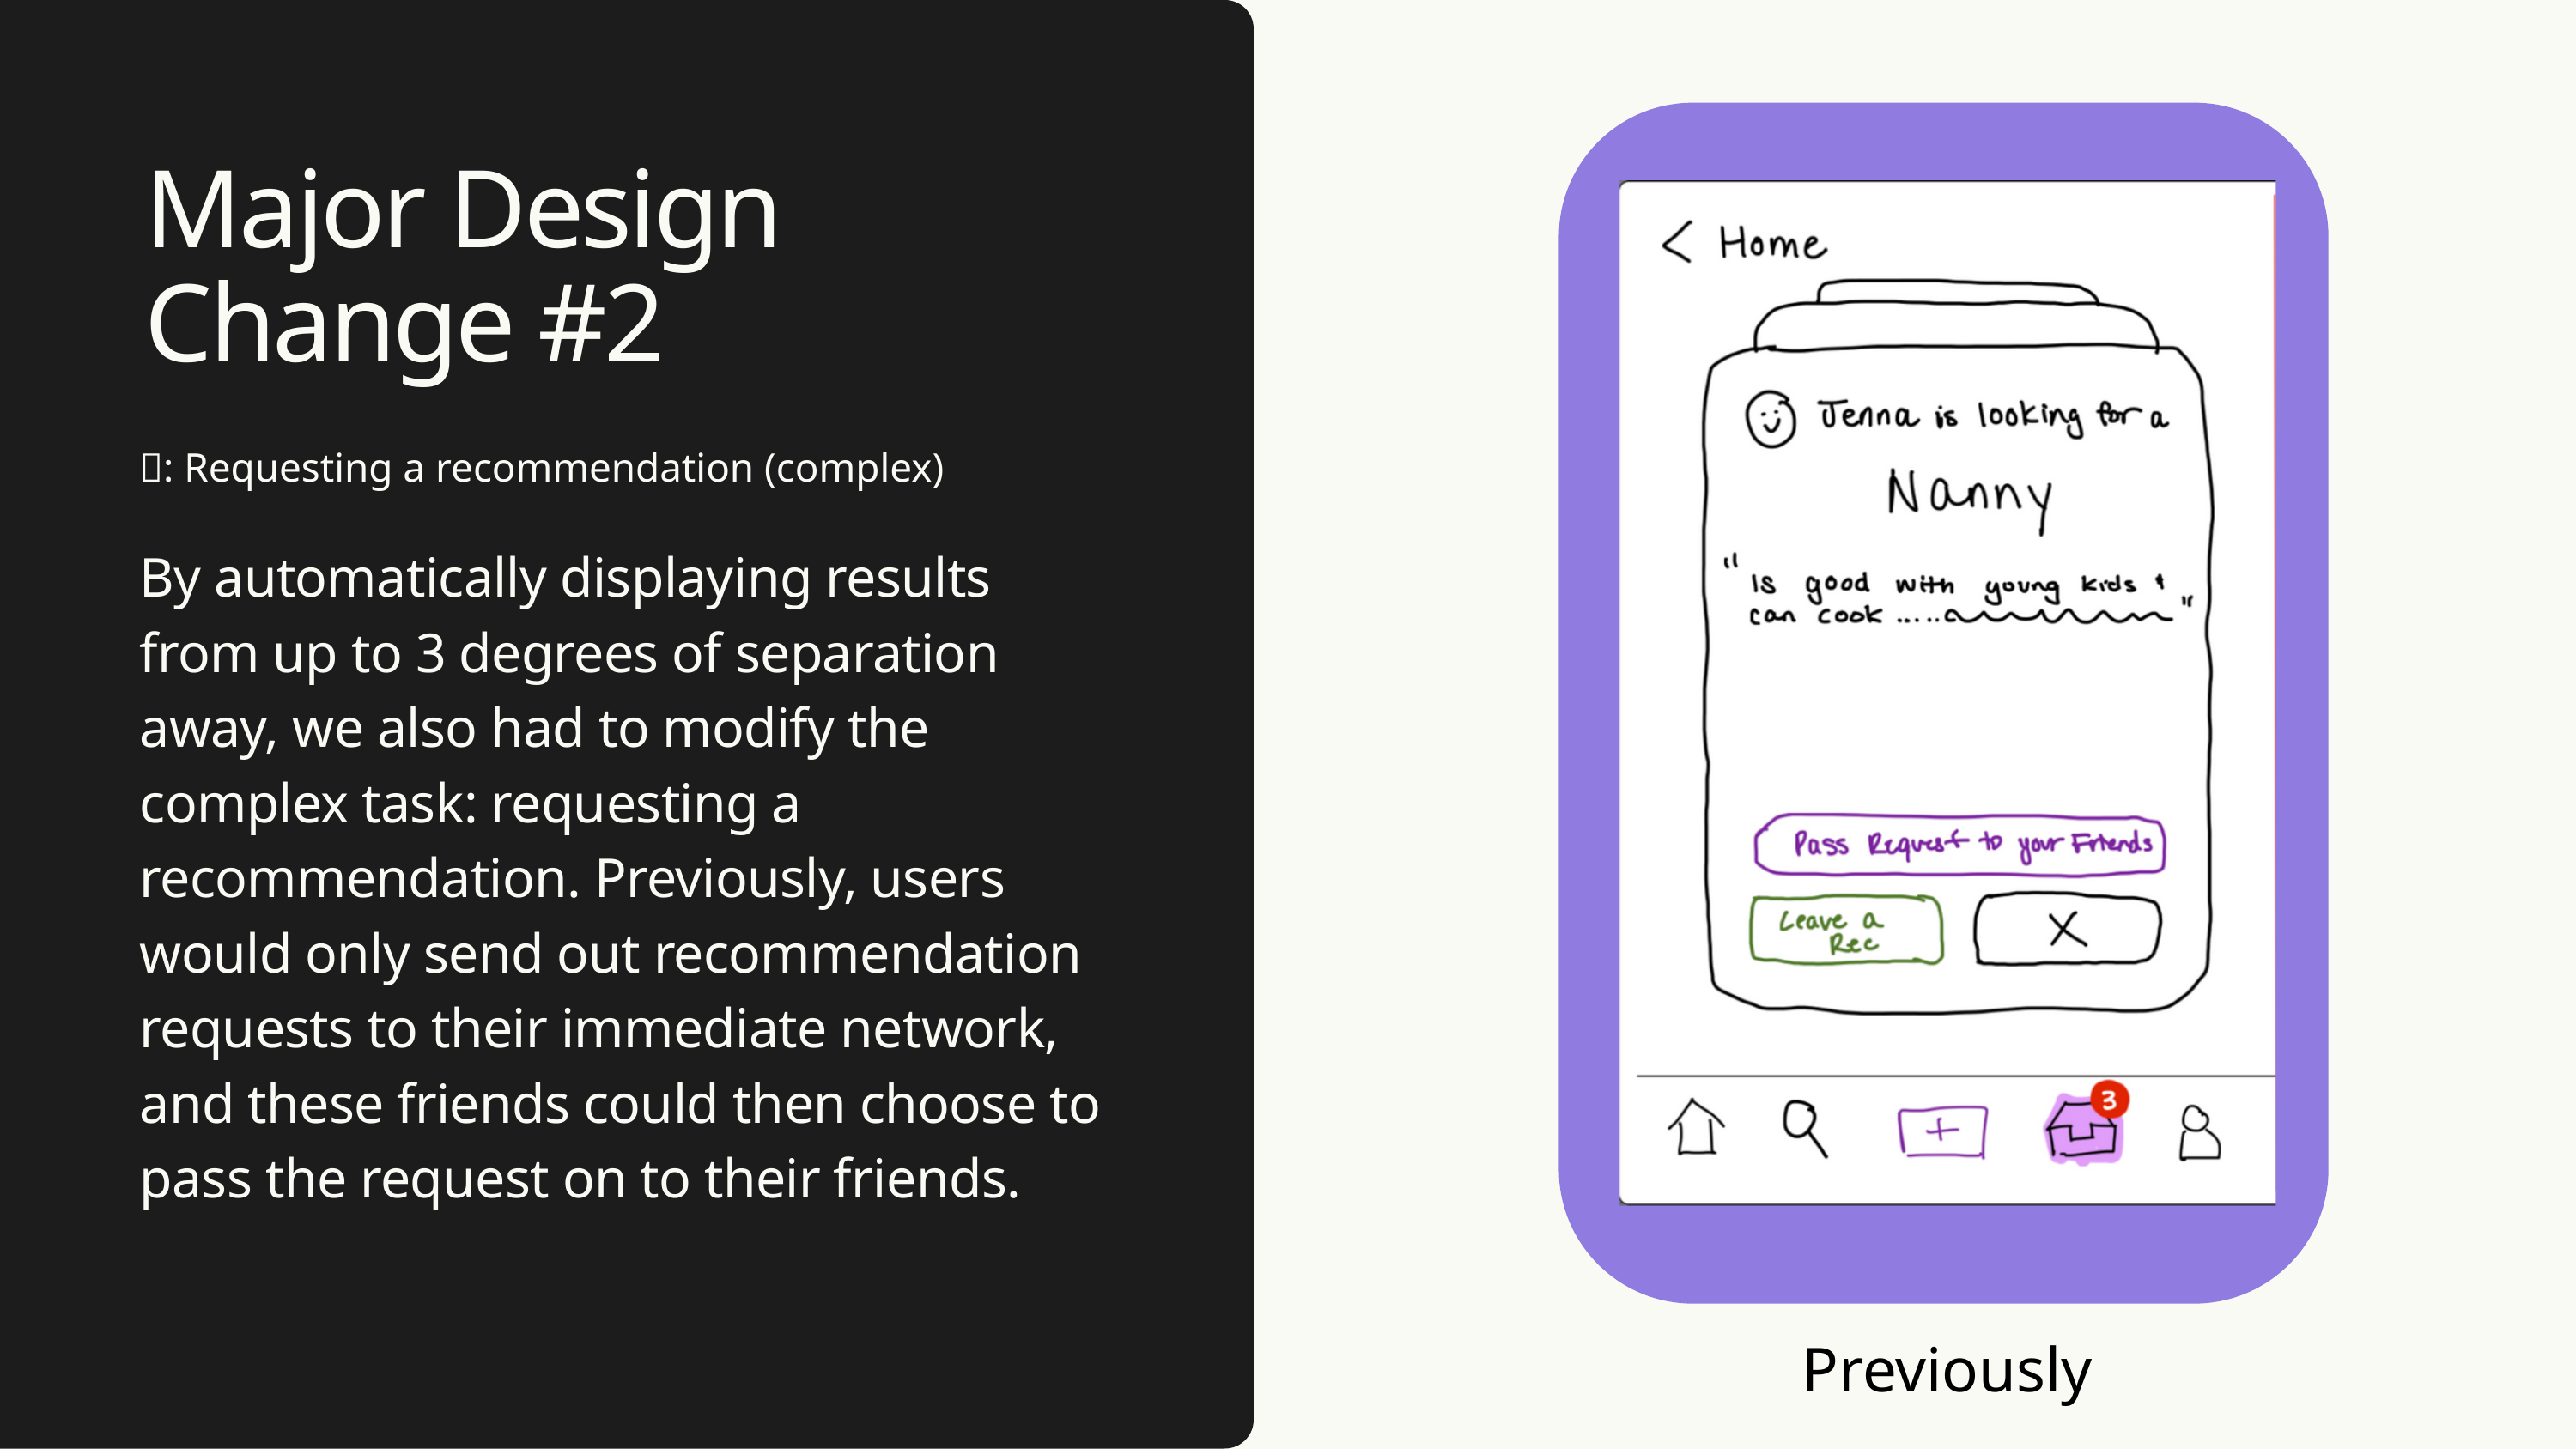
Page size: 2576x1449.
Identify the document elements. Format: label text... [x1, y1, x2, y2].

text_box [0, 0, 1255, 1449]
text_box Previously [1793, 1319, 2102, 1404]
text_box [1558, 102, 2329, 1304]
